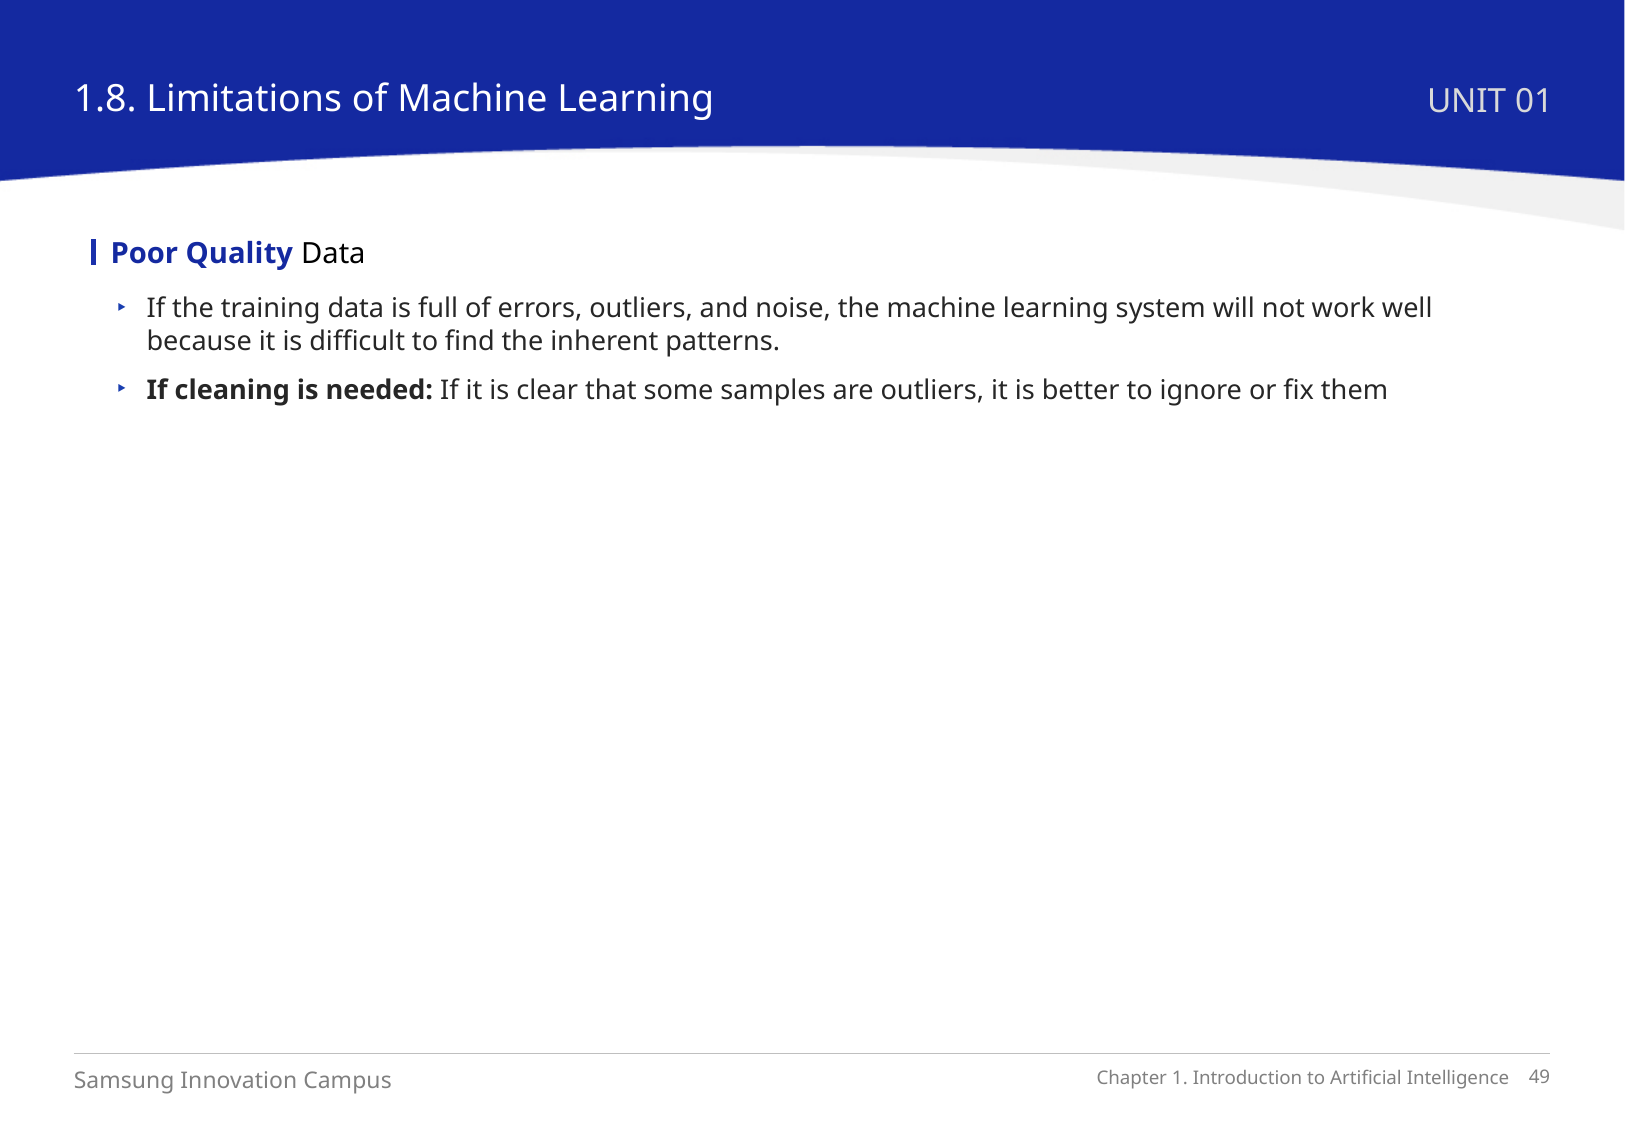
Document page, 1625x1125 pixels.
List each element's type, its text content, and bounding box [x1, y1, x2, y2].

text_box If the training data is full of errors, outliers, and noise, the machine learning system will not work well because it is difficult to find the inherent patterns. If cleaning is needed: If it is clear that some samples are outliers, it is better to ignore or fix them [116, 278, 1534, 418]
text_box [73, 73, 1554, 120]
picture [0, 0, 1625, 1125]
text_box Poor Quality Data [91, 233, 1599, 270]
